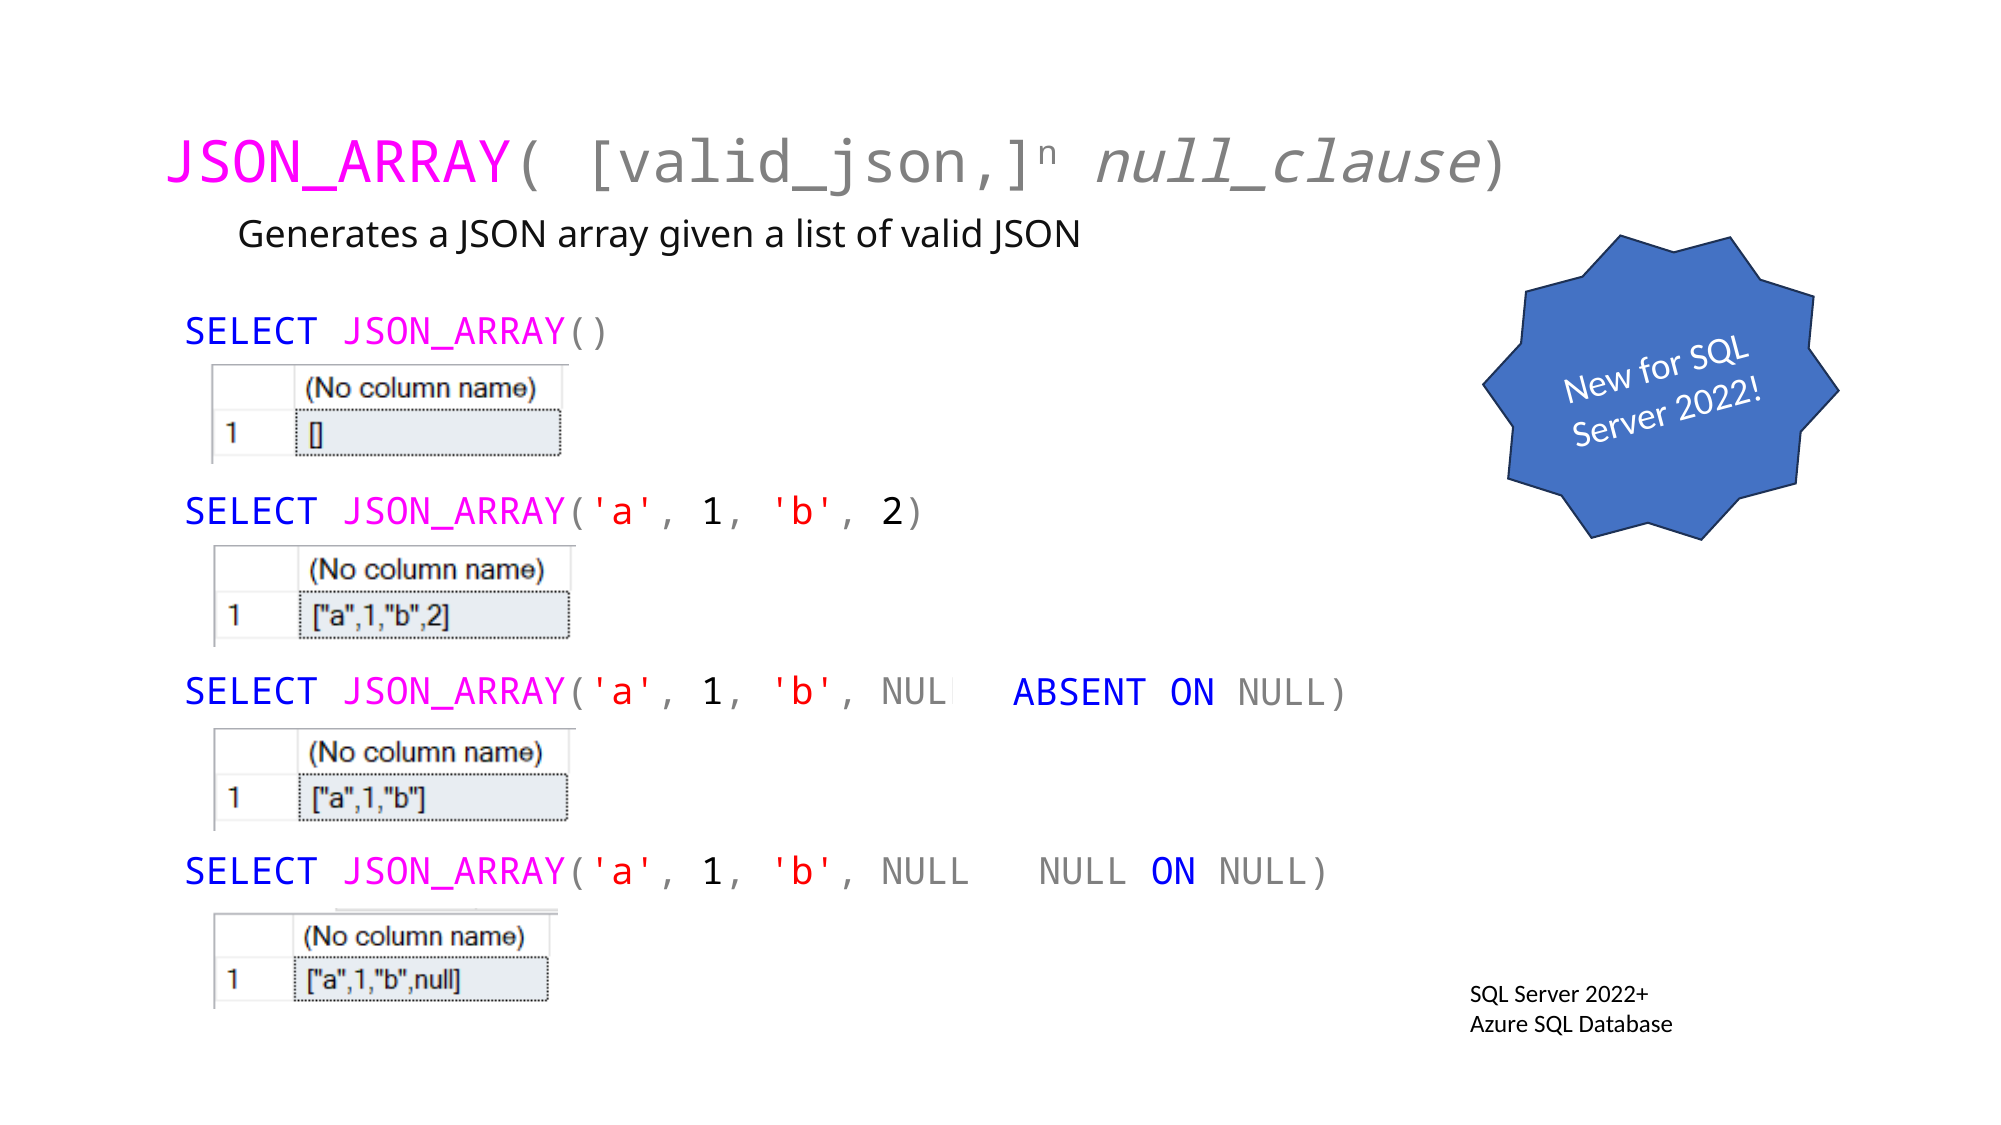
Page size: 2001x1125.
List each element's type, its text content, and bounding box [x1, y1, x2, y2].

picture [212, 545, 576, 647]
text_box SELECT JSON_ARRAY() SELECT JSON_ARRAY('a', 1, 'b', 2) SELECT JSON_ARRAY('a', 1, 'b', NULL) SELECT JSON_ARRAY('a', 1, 'b', NULL NULL ON NULL) [168, 299, 1703, 900]
text_box New for SQL Server 2022! [1481, 234, 1840, 541]
text_box ABSENT ON NULL) [952, 660, 1396, 720]
text_box SQL Server 2022+ Azure SQL Database [1455, 970, 1942, 1046]
text_box Generates a JSON array given a list of valid JSON [212, 202, 1532, 263]
text_box JSON_ARRAY( [valid_json,]n null_clause) [147, 116, 1847, 202]
picture [208, 364, 569, 464]
picture [212, 908, 558, 1009]
picture [212, 728, 576, 831]
